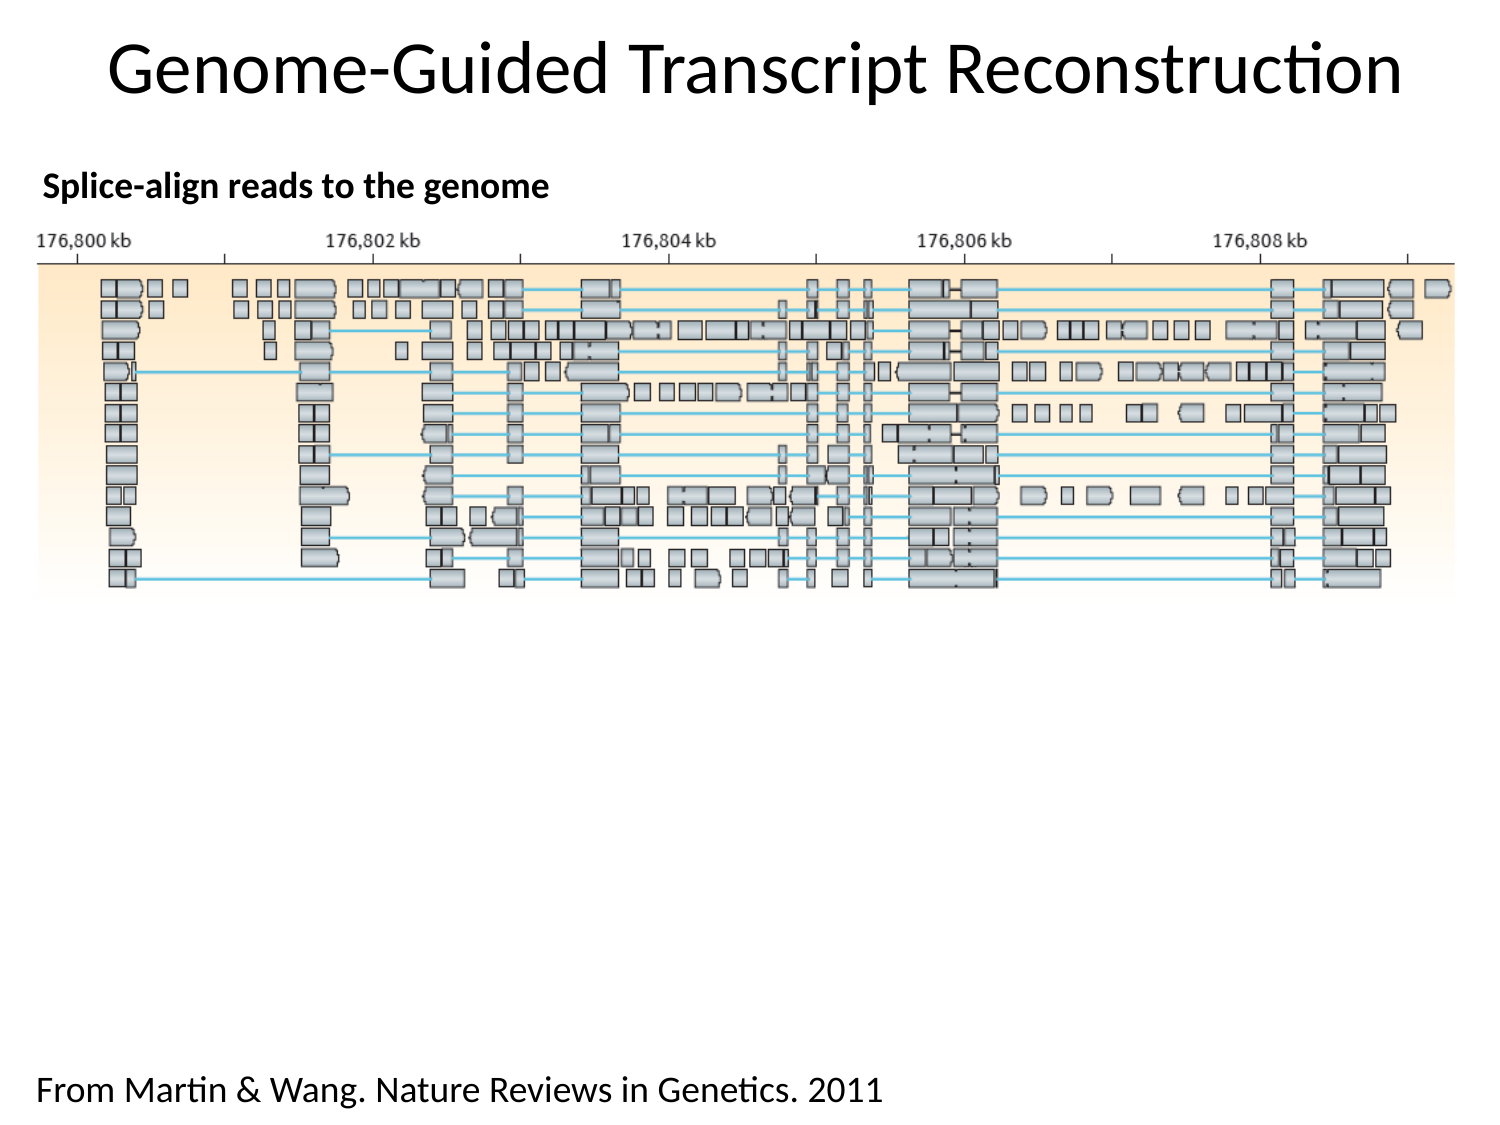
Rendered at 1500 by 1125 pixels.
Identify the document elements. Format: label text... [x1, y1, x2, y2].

title Genome-Guided Transcript Reconstruction [81, 0, 1432, 155]
text_box From Martin & Wang. Nature Reviews in Genetics. 2011 [21, 1057, 900, 1118]
picture [0, 157, 1500, 634]
